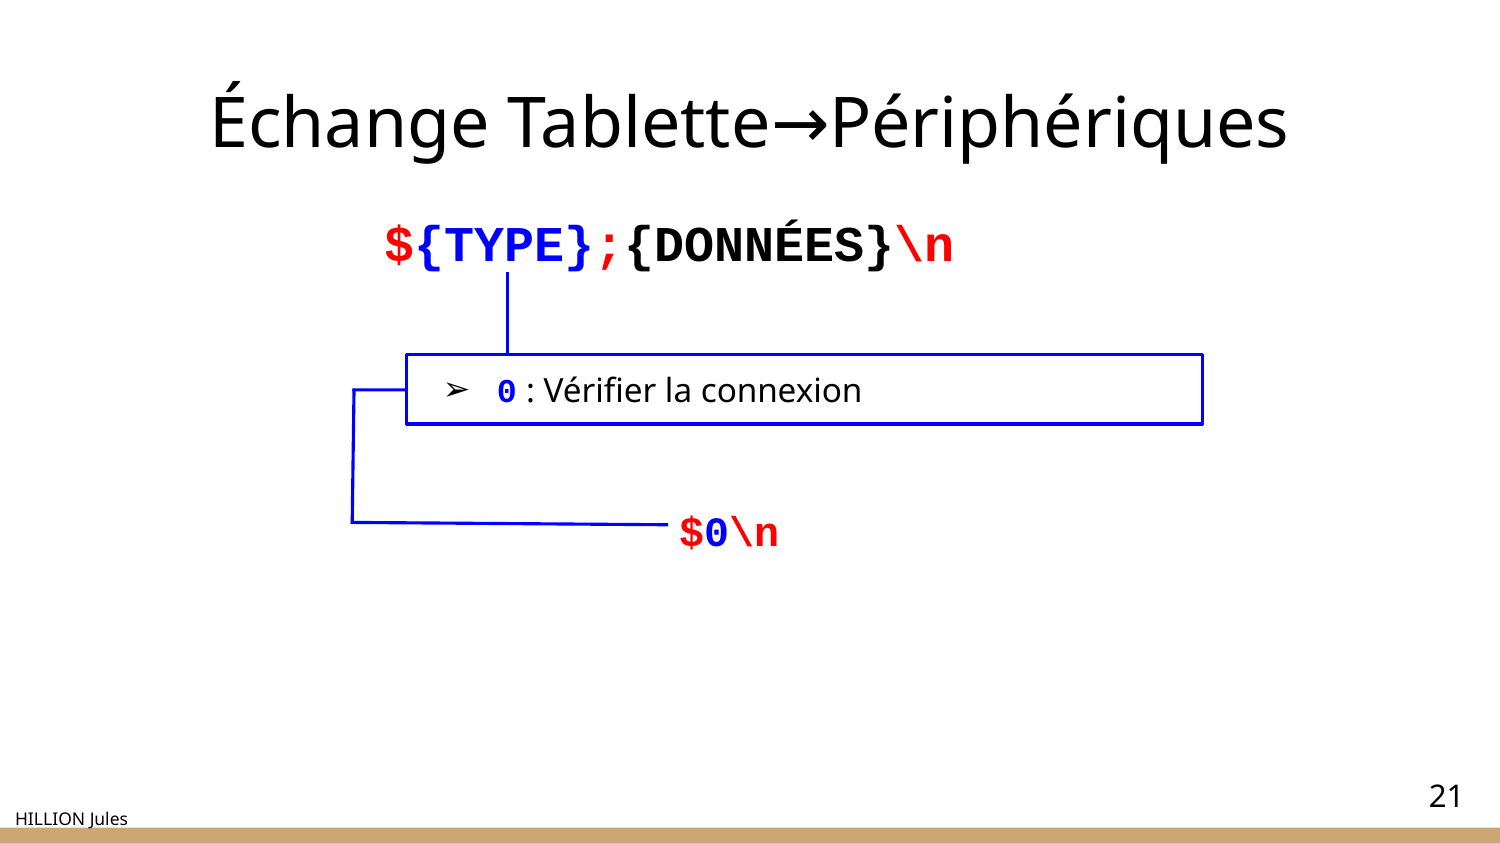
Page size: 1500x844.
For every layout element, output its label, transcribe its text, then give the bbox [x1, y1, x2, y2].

text_box ${TYPE};{DONNÉES}\n [228, 187, 1111, 298]
slide_number ‹#› [1389, 764, 1480, 830]
text_box $0\n [12, 482, 1446, 579]
text_box 0 : Vérifier la connexion [406, 354, 1203, 424]
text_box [351, 394, 355, 520]
subtitle HILLION Jules [0, 789, 272, 844]
title Échange Tablette→Périphériques [126, 8, 1374, 177]
